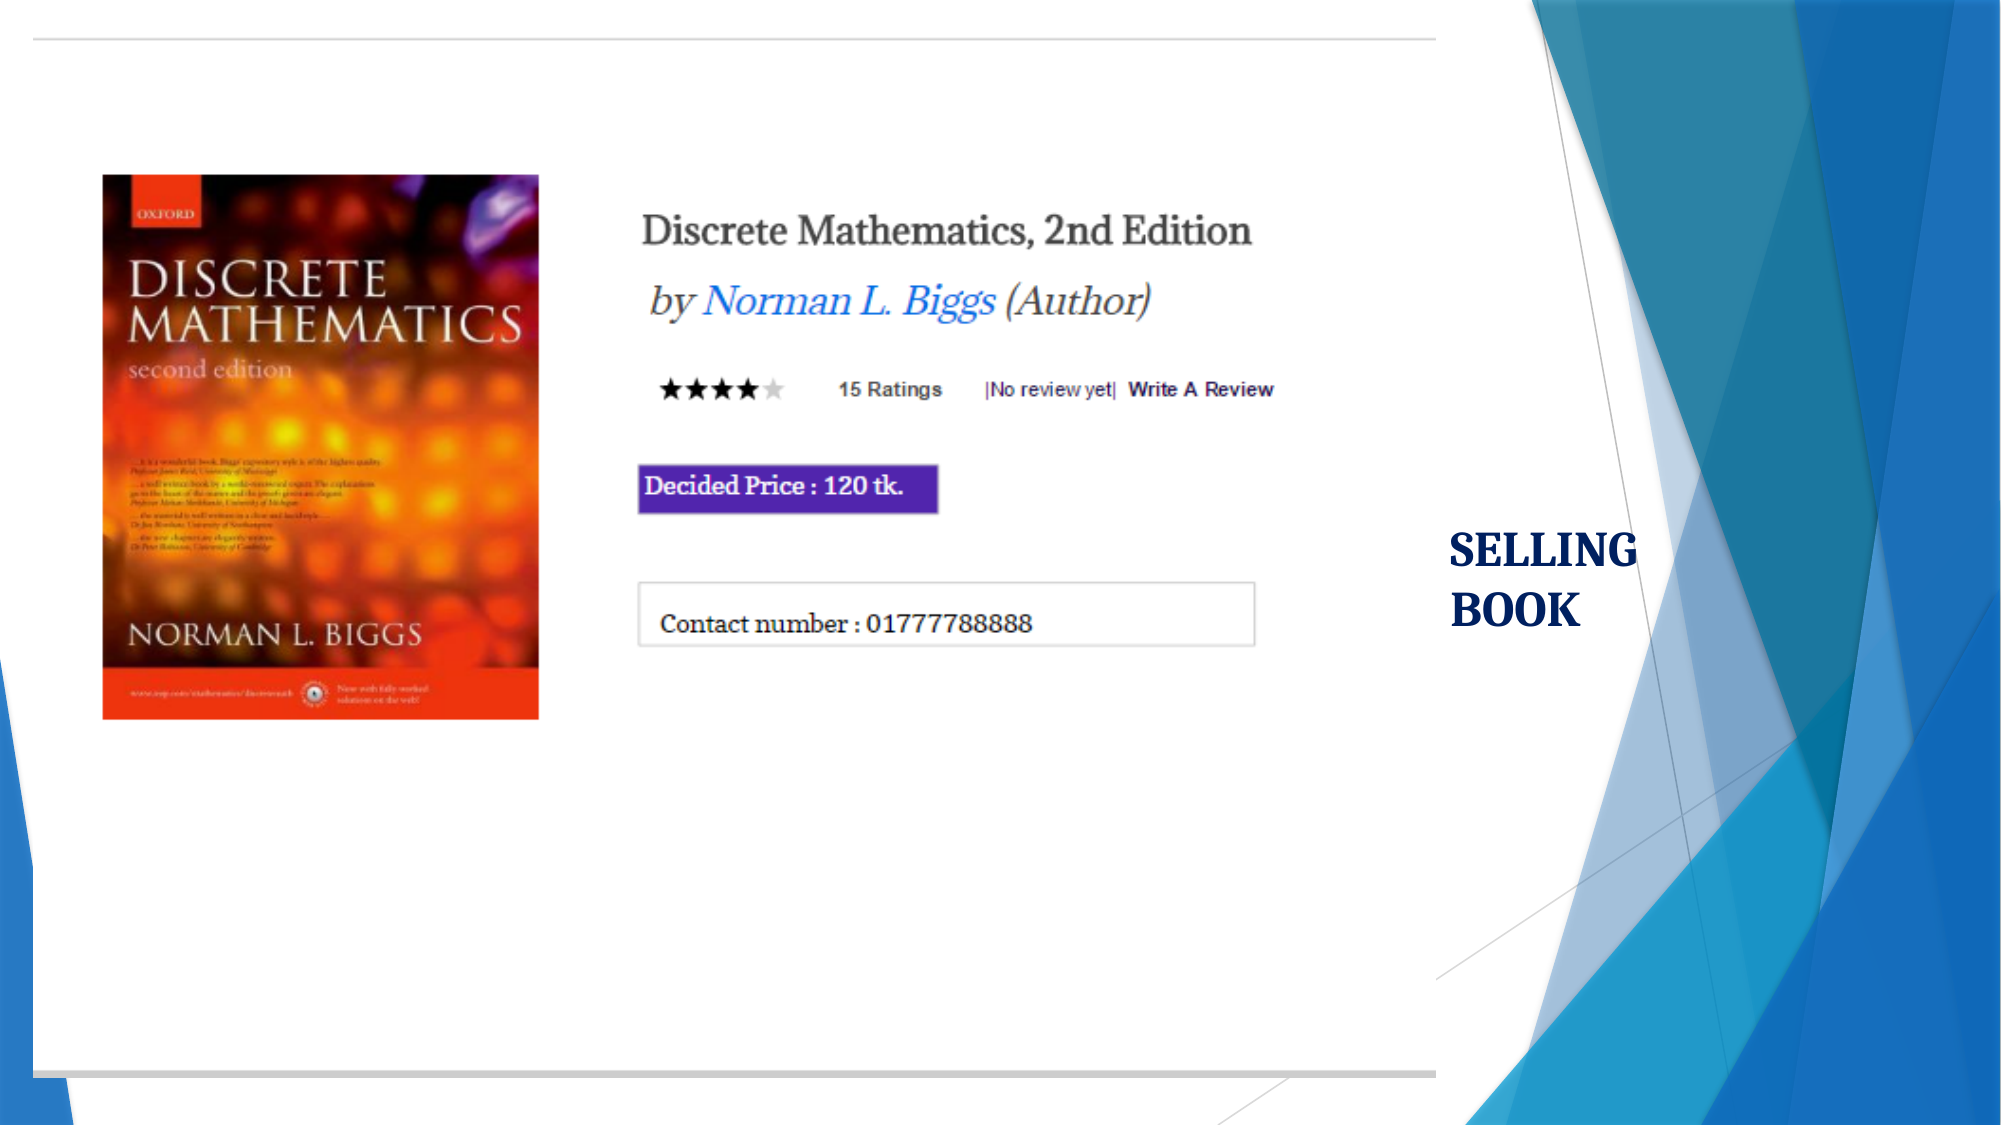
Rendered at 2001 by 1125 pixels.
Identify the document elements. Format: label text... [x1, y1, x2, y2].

text_box SELLING BOOK [1439, 508, 1783, 644]
picture [33, 37, 1437, 1079]
